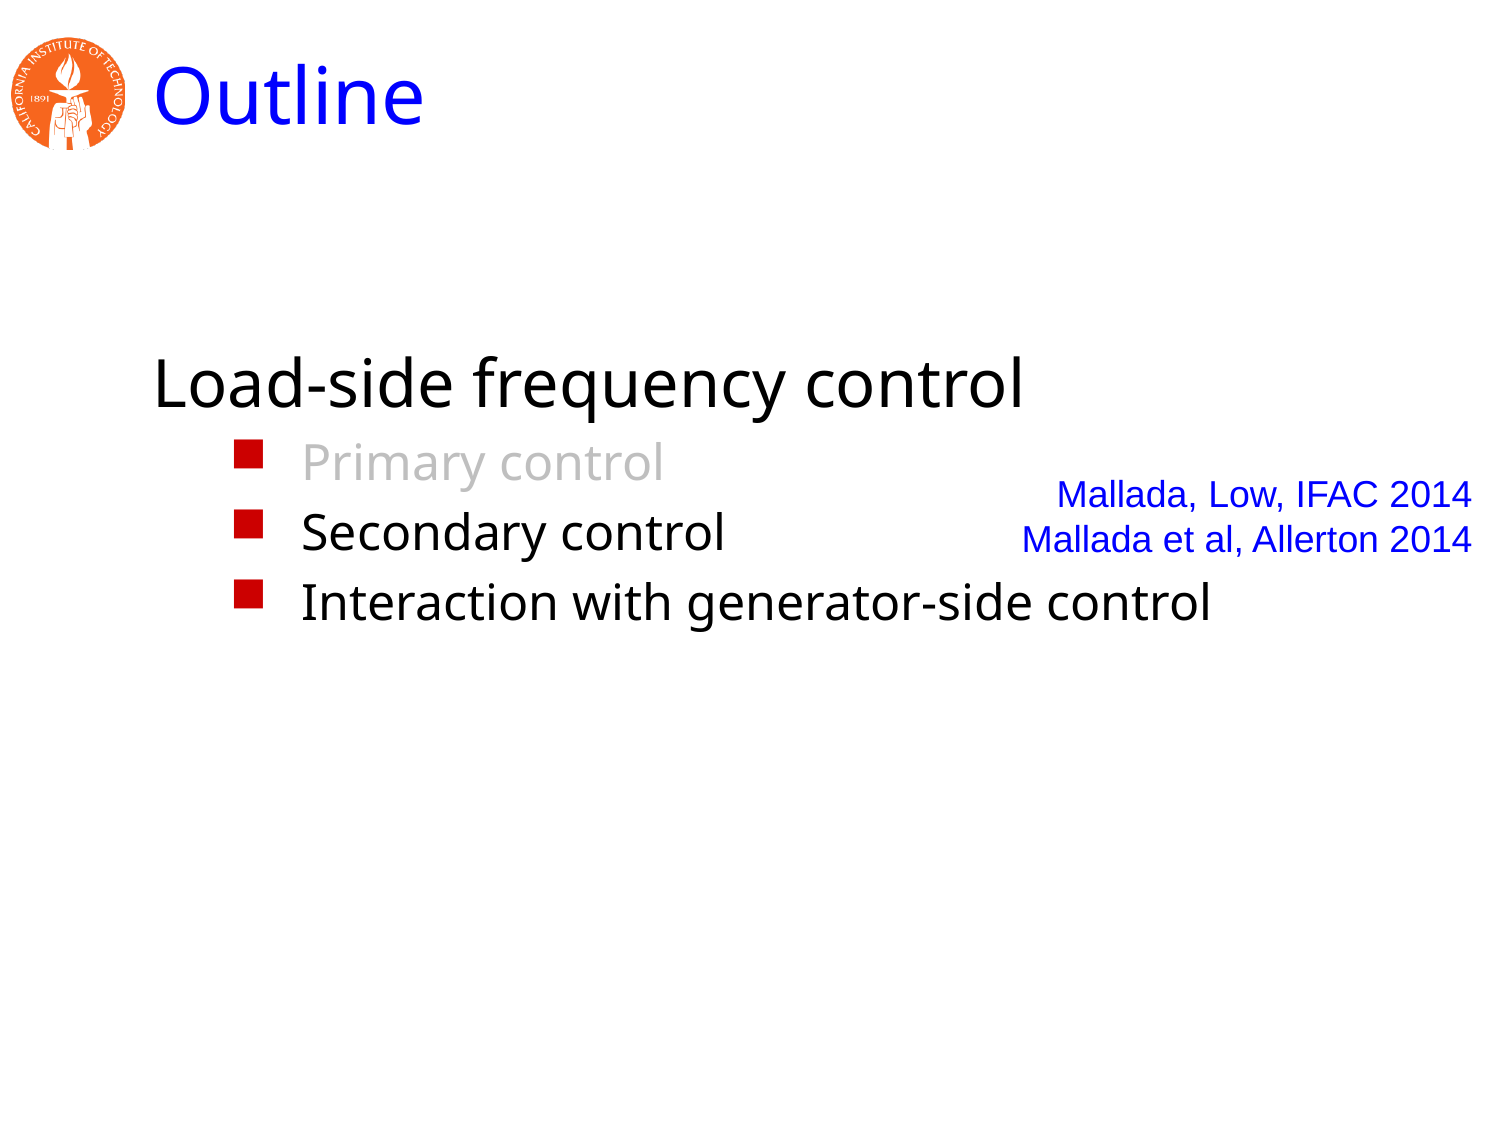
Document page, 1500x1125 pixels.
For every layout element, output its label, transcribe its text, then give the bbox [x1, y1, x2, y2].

list Load-side frequency control Primary control Secondary control Interaction with generator-side control [137, 187, 1451, 1001]
text_box Mallada, Low, IFAC 2014 Mallada et al, Allerton 2014 [974, 462, 1488, 568]
title Outline [137, 37, 1463, 176]
